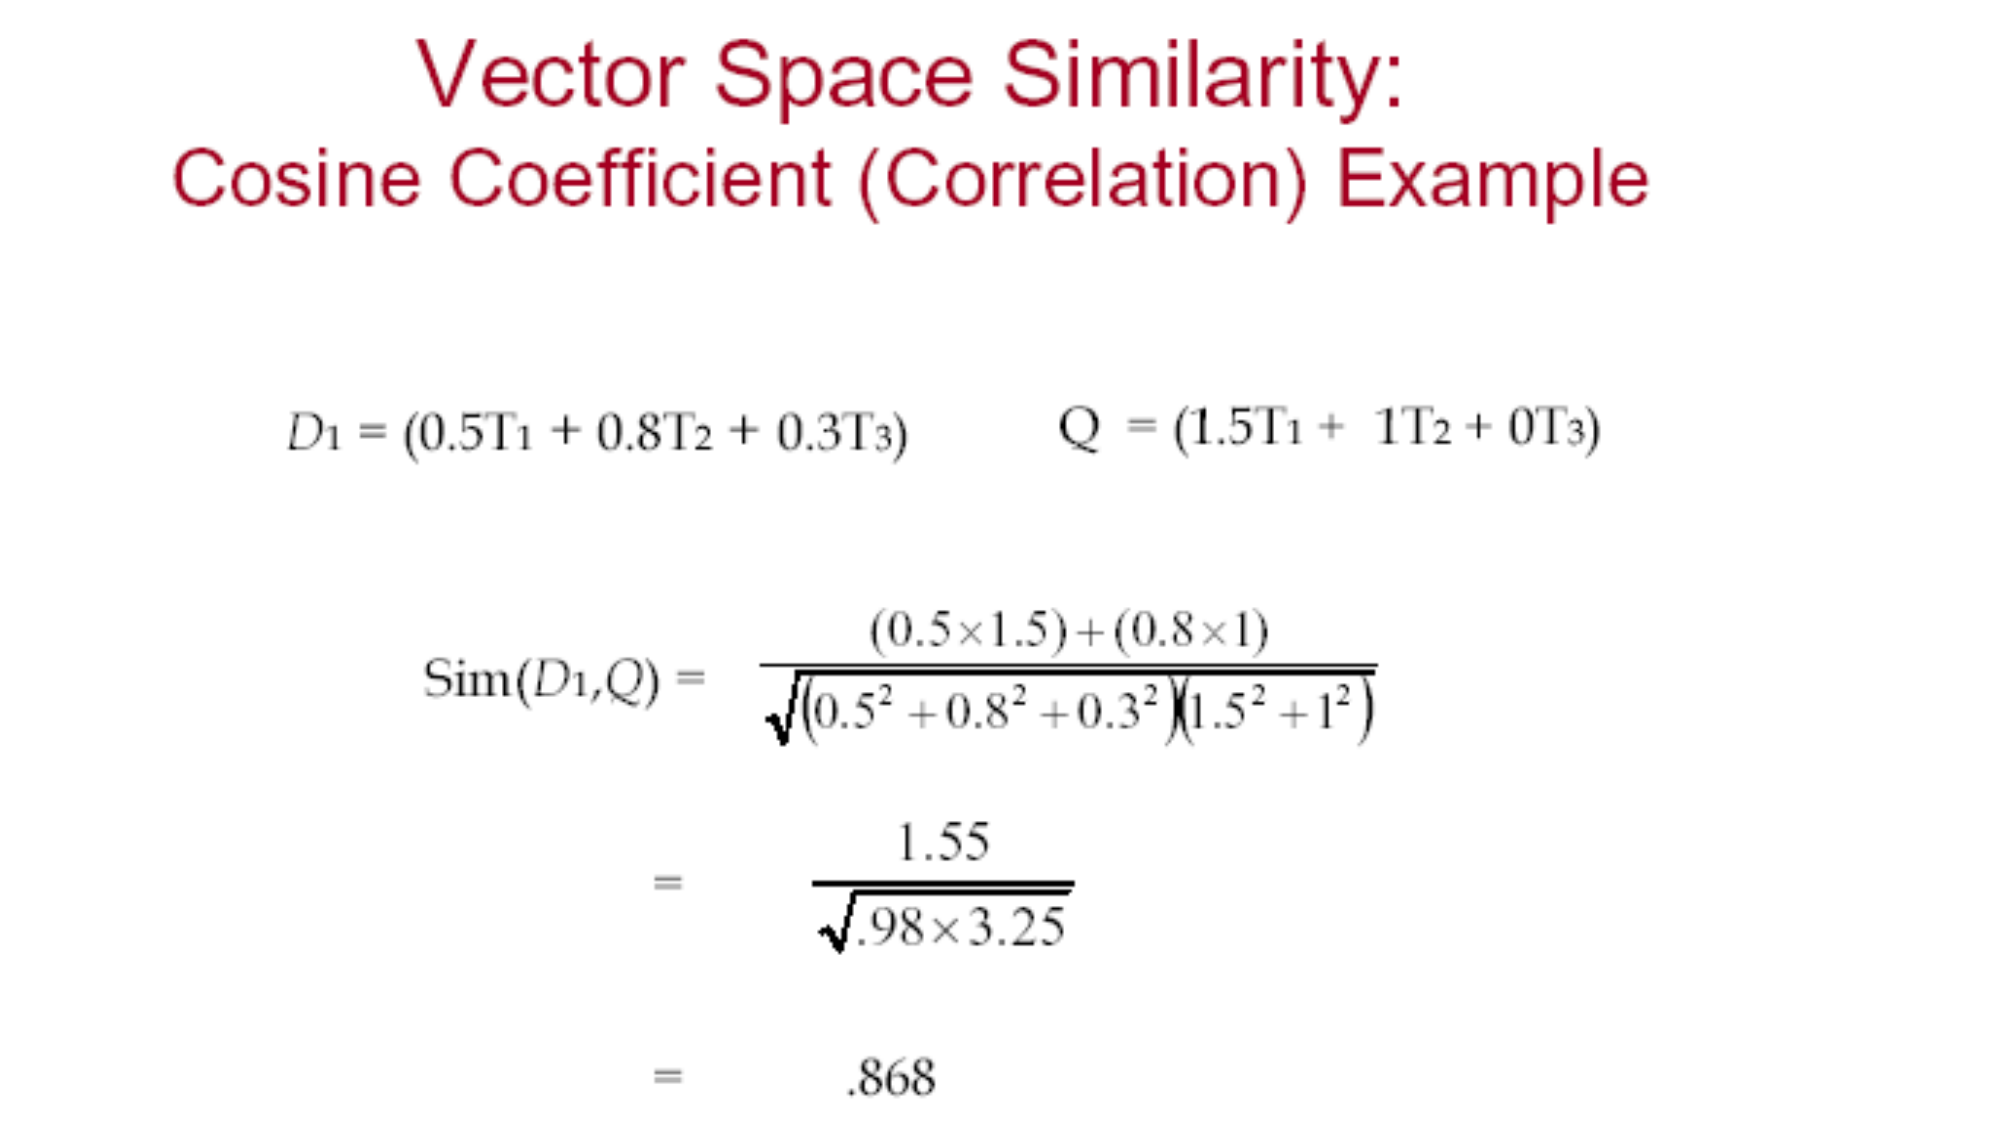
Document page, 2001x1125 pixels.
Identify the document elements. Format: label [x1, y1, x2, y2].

list [113, 0, 1767, 1125]
